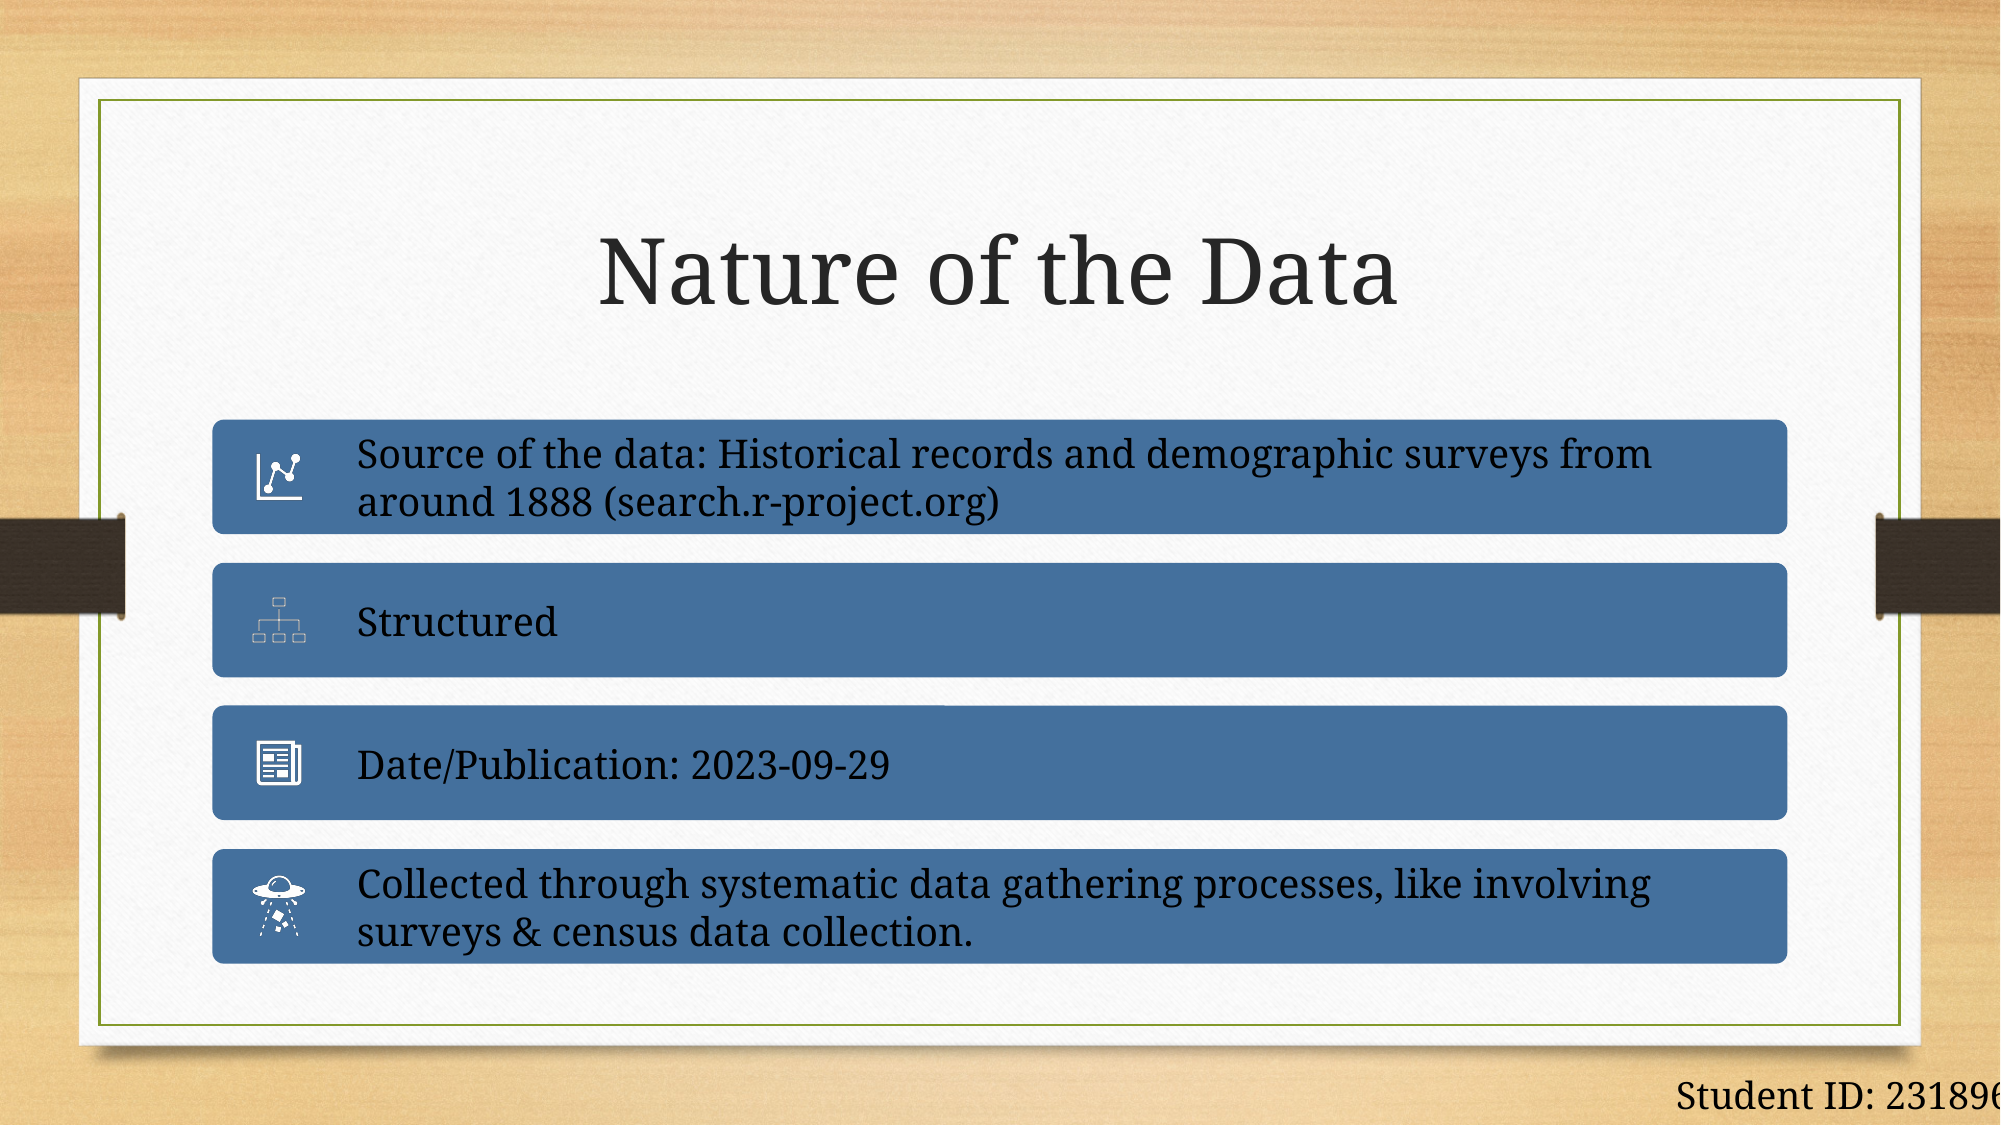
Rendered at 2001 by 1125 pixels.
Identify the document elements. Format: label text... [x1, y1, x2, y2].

text_box Student ID: 23189654 [1661, 1064, 2000, 1125]
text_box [212, 419, 1788, 965]
picture [0, 0, 2001, 1125]
title Nature of the Data [212, 161, 1788, 375]
